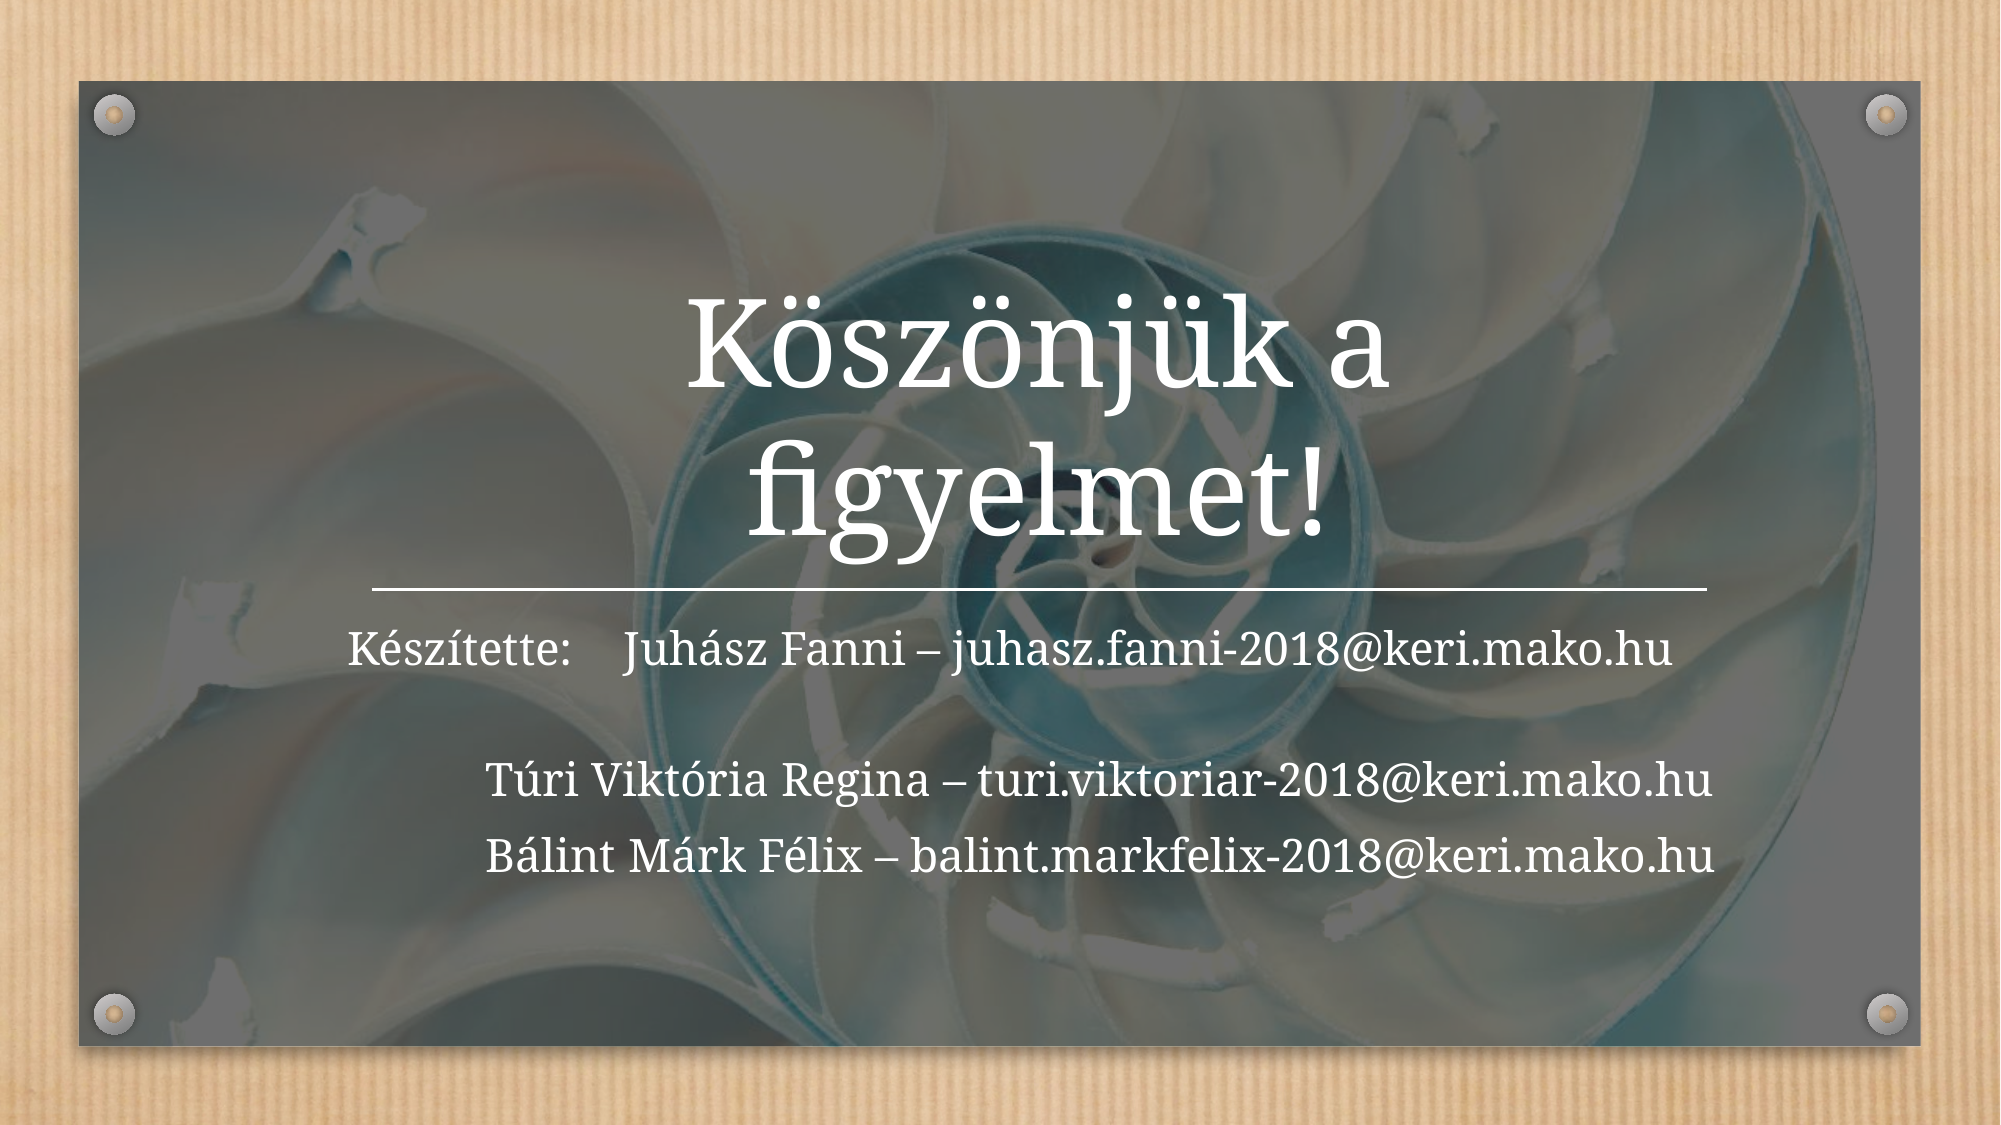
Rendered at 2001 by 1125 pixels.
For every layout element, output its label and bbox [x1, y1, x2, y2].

picture [0, 0, 2001, 1125]
text_box [93, 94, 1909, 1035]
